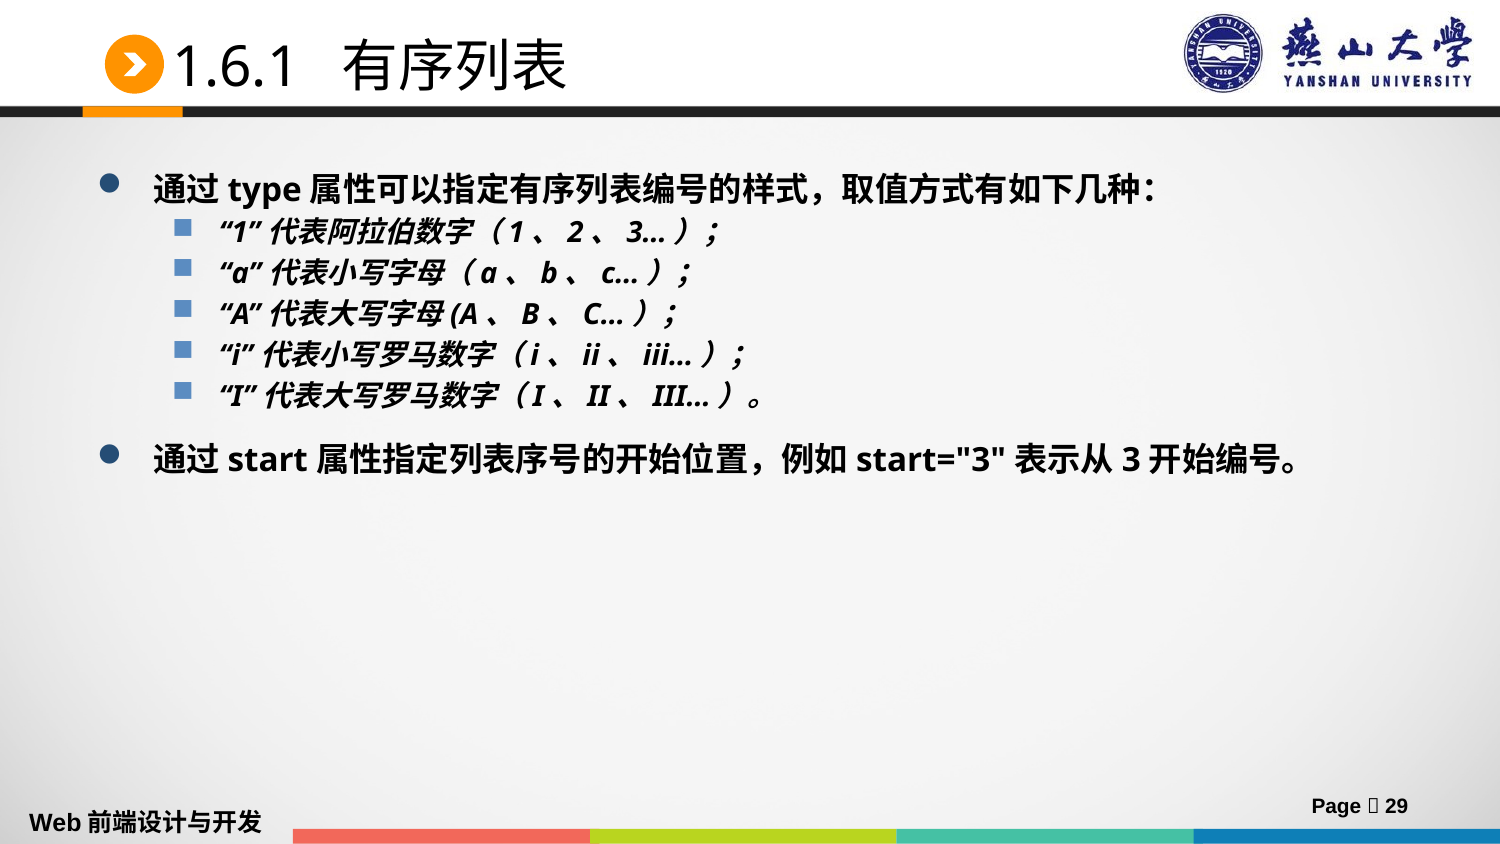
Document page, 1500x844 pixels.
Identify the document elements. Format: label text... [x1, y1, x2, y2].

list 通过type属性可以指定有序列表编号的样式，取值方式有如下几种： “1”代表阿拉伯数字（1、2、3…）； “a”代表小写字母（a、b、c…）； “A”代表大写字母(A、B、C…）； “i”代表小写罗马数字（i、ii、iii…）； “I”代表大写罗马数字（I、II、III…）。 通过start属性指定列表序号的开始位置，例如start="3"表示从3开始编号。 [81, 140, 1429, 528]
picture [1182, 11, 1474, 94]
slide_number Page  29 [1187, 785, 1424, 821]
title 1.6.1 有序列表 [157, 22, 891, 106]
picture [0, 118, 1500, 844]
